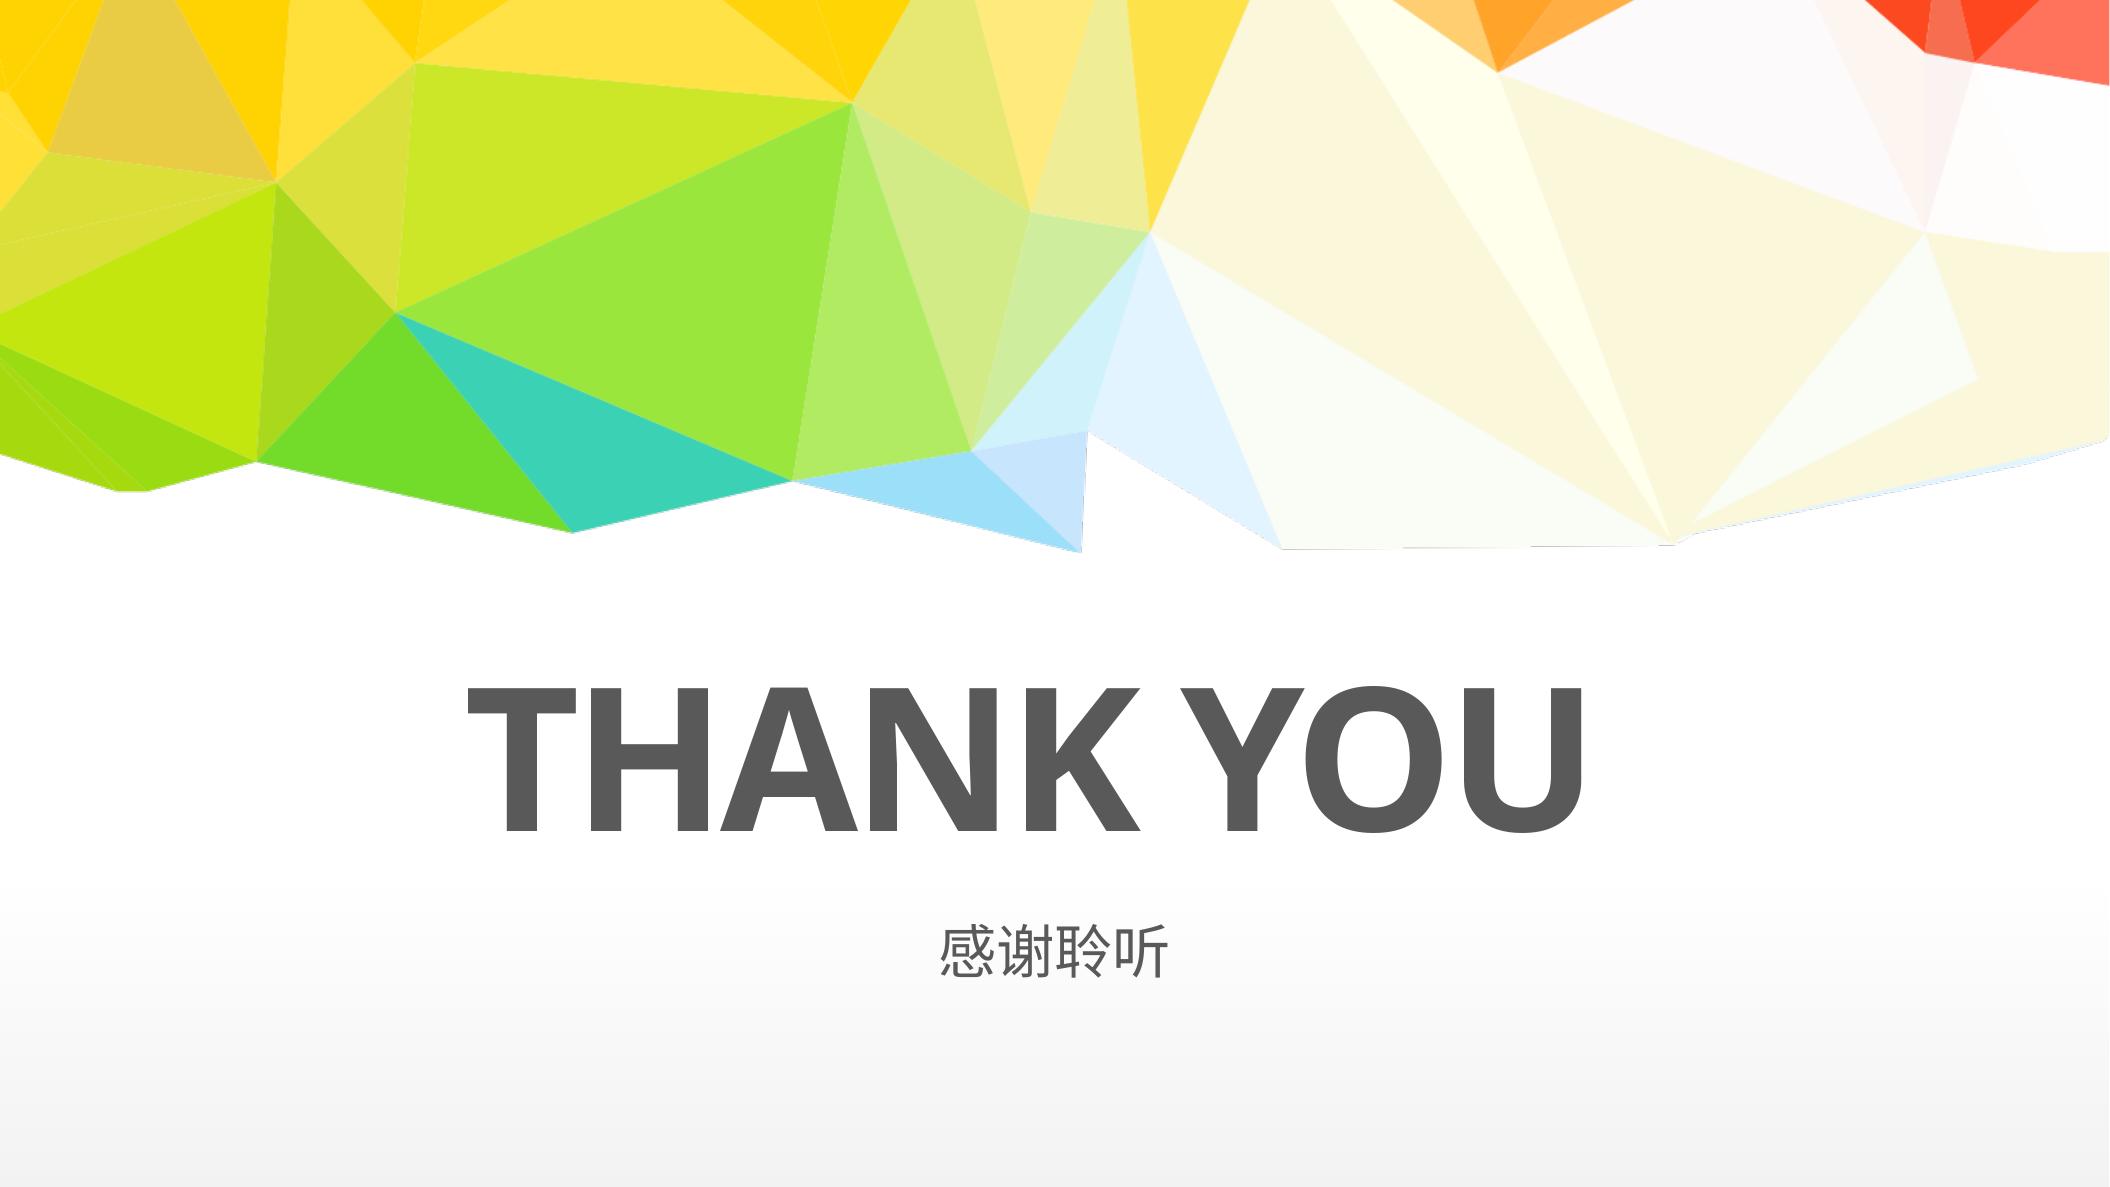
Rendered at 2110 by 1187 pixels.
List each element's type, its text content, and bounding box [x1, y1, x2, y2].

text_box THANK YOU [337, 631, 1772, 872]
picture [0, 0, 2110, 570]
text_box 感谢聆听 [782, 915, 1328, 986]
